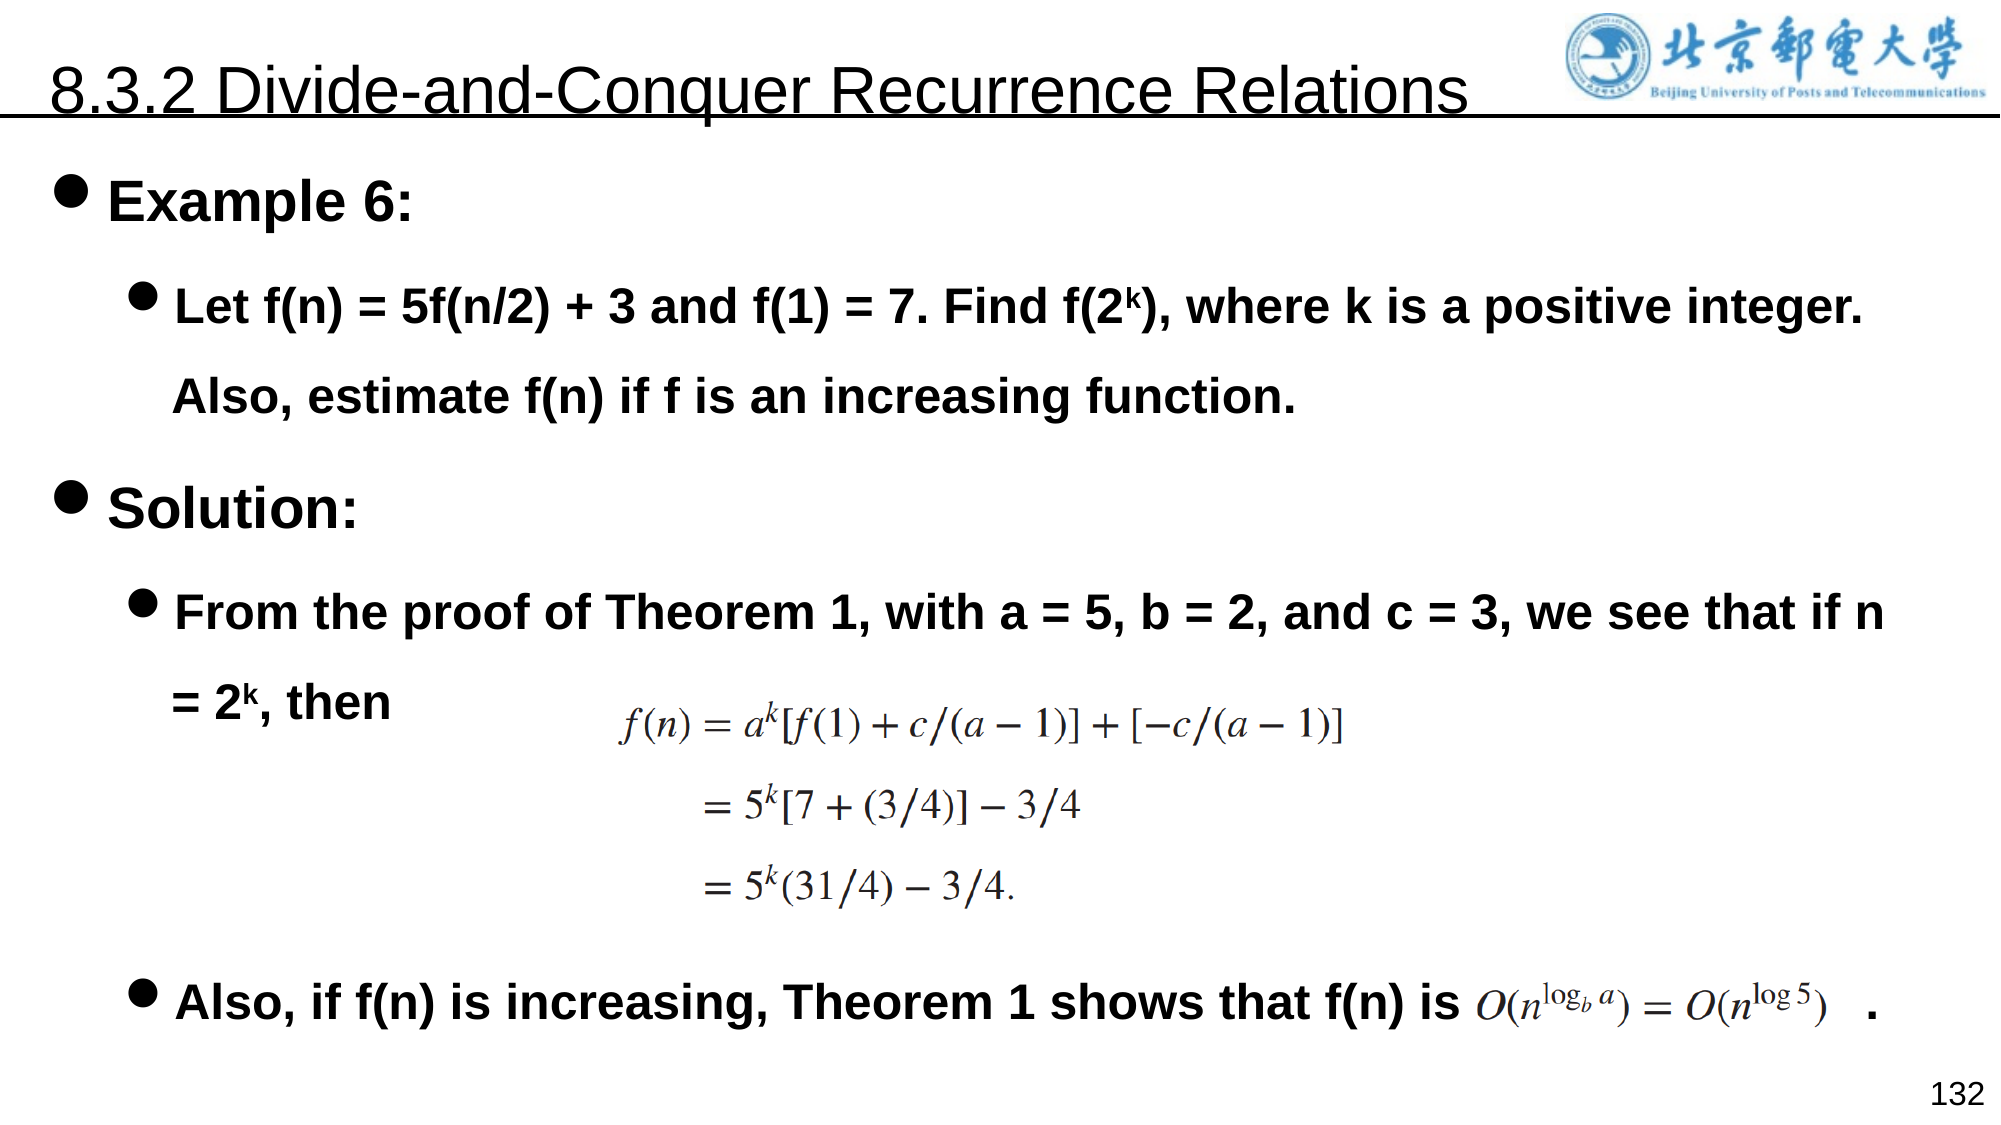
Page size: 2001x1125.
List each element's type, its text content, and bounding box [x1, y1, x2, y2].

text_box Example 6: Let f(n) = 5f(n/2) + 3 and f(1) = 7. Find f(2k), where k is a positive integer. Also, estimate f(n) if f is an increasing function. Solution: From the proof of Theorem 1, with a = 5, b = 2, and c = 3, we see that if n = 2k, then Also, if f(n) is increasing, Theorem 1 shows that f(n) is . [34, 120, 1934, 1125]
text_box 8.3.2 Divide-and-Conquer Recurrence Relations [34, 0, 1849, 120]
picture [594, 671, 1376, 935]
picture [1849, 13, 1988, 101]
picture [1467, 969, 1829, 1039]
